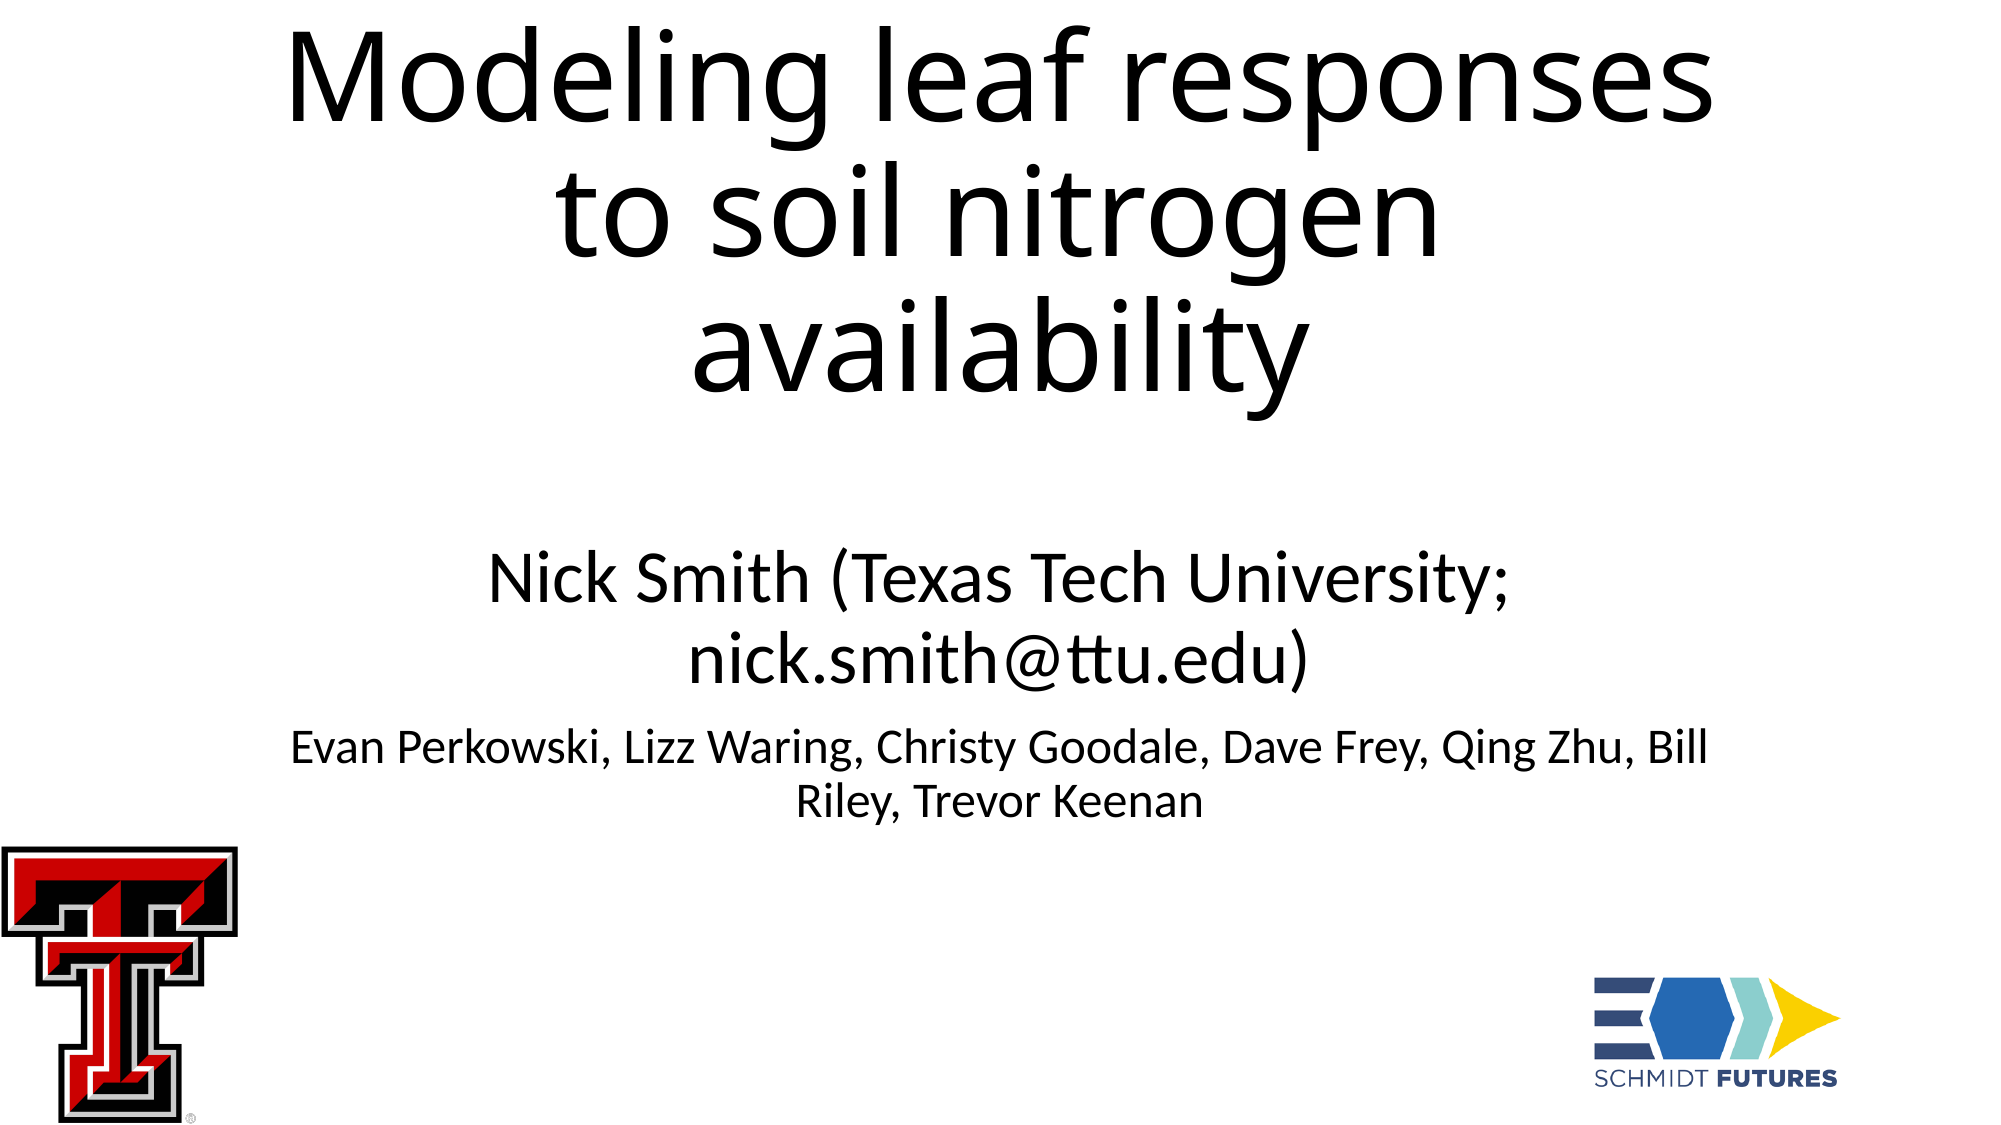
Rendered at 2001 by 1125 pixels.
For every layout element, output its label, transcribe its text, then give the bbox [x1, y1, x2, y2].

picture [0, 844, 240, 1125]
picture [1435, 937, 2000, 1125]
title Modeling leaf responses to soil nitrogen availability [249, 34, 1750, 426]
subtitle Nick Smith (Texas Tech University; nick.smith@ttu.edu) Evan Perkowski, Lizz Waring, Christy Goodale, Dave Frey, Qing Zhu, Bill Riley, Trevor Keenan [249, 530, 1750, 878]
